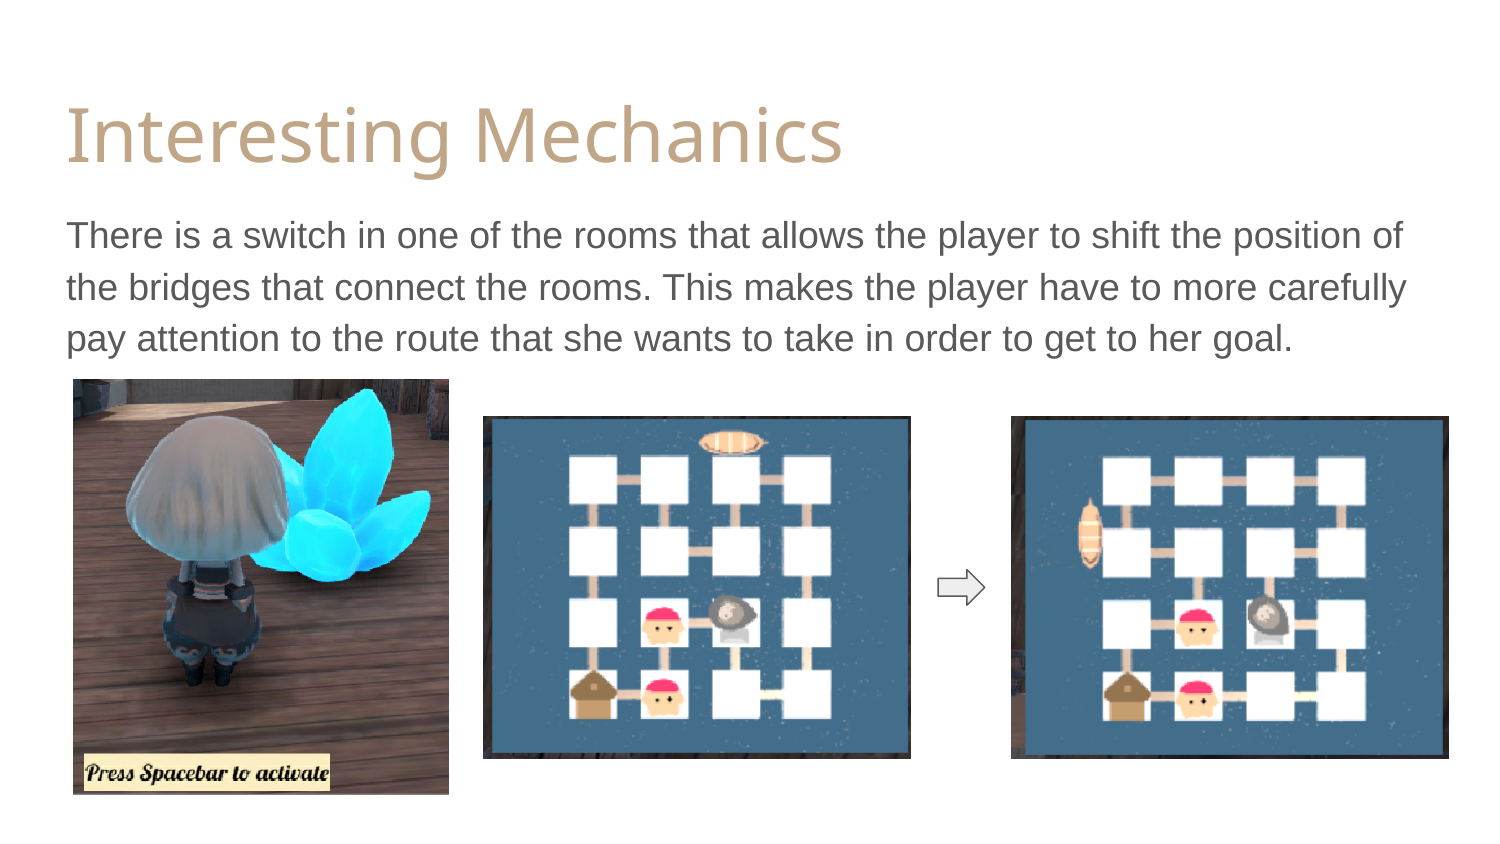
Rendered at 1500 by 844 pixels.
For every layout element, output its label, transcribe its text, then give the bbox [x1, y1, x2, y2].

picture [1011, 415, 1450, 759]
list There is a switch in one of the rooms that allows the player to shift the position of the bridges that connect the rooms. This makes the player have to more carefully pay attention to the route that she wants to take in order to get to her goal. [51, 189, 1449, 750]
text_box [938, 569, 985, 606]
picture [73, 379, 449, 795]
picture [483, 415, 912, 759]
title Interesting Mechanics [51, 72, 1449, 167]
